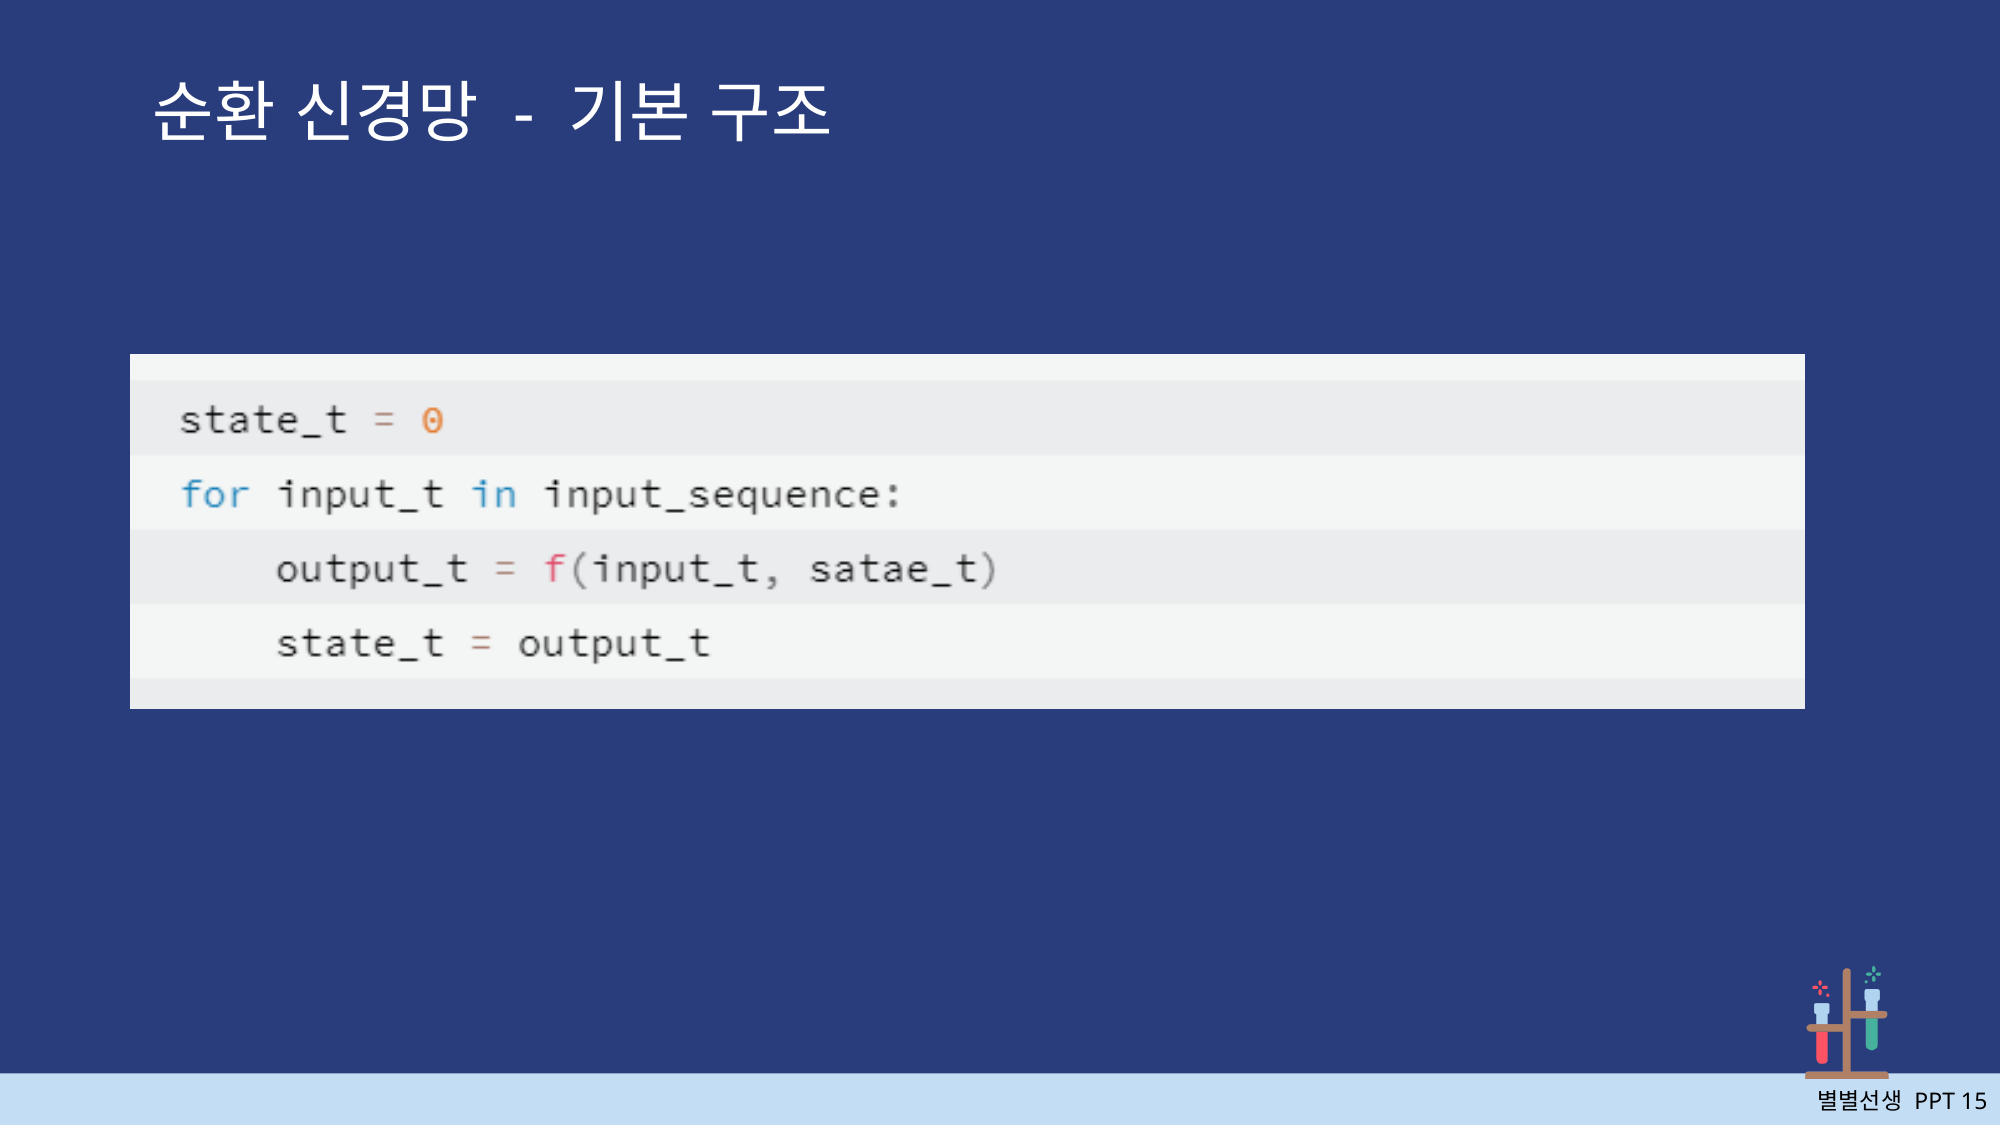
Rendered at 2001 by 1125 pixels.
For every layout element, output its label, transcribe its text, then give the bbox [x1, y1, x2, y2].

picture [130, 354, 1805, 709]
text_box 순환 신경망 - 기본 구조 [137, 62, 849, 158]
text_box [0, 1072, 2000, 1125]
picture [1790, 966, 1903, 1079]
text_box 별별선생 PPT 15 [1802, 1078, 2000, 1122]
